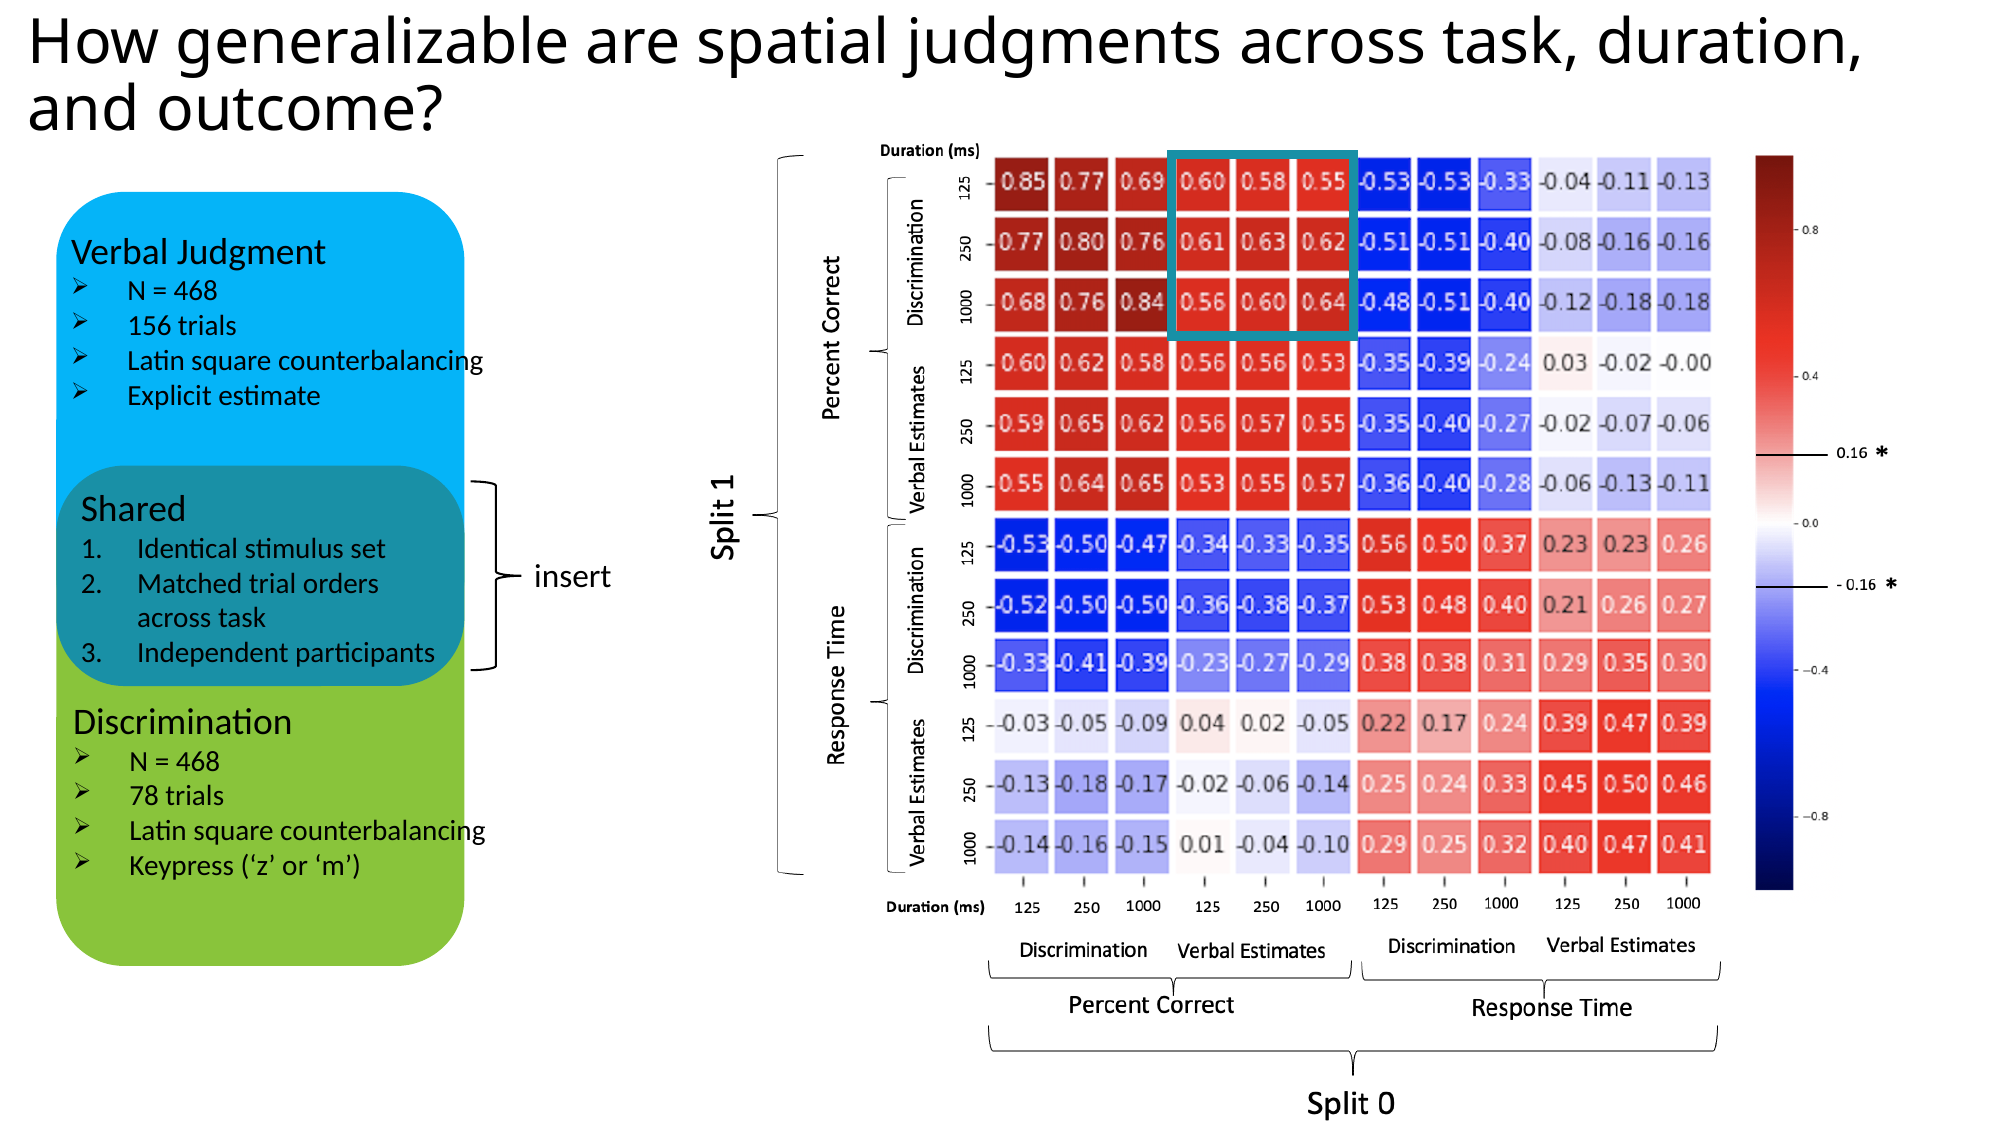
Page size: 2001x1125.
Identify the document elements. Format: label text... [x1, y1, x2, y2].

text_box Verbal Judgment N = 468 156 trials Latin square counterbalancing Explicit estimate [56, 219, 501, 419]
text_box [68, 190, 452, 219]
text_box [55, 249, 466, 523]
text_box Discrimination N = 468 78 trials Latin square counterbalancing Keypress (‘z’ or ‘m’) [58, 689, 503, 889]
text_box [58, 464, 460, 513]
text_box [59, 642, 458, 688]
text_box [470, 480, 519, 671]
title How generalizable are spatial judgments across task, duration, and outcome? [12, 11, 1986, 142]
text_box insert [519, 546, 699, 602]
text_box [55, 628, 466, 967]
text_box Shared Identical stimulus set Matched trial orders across task Independent participants [57, 495, 466, 658]
picture [699, 123, 1908, 1125]
